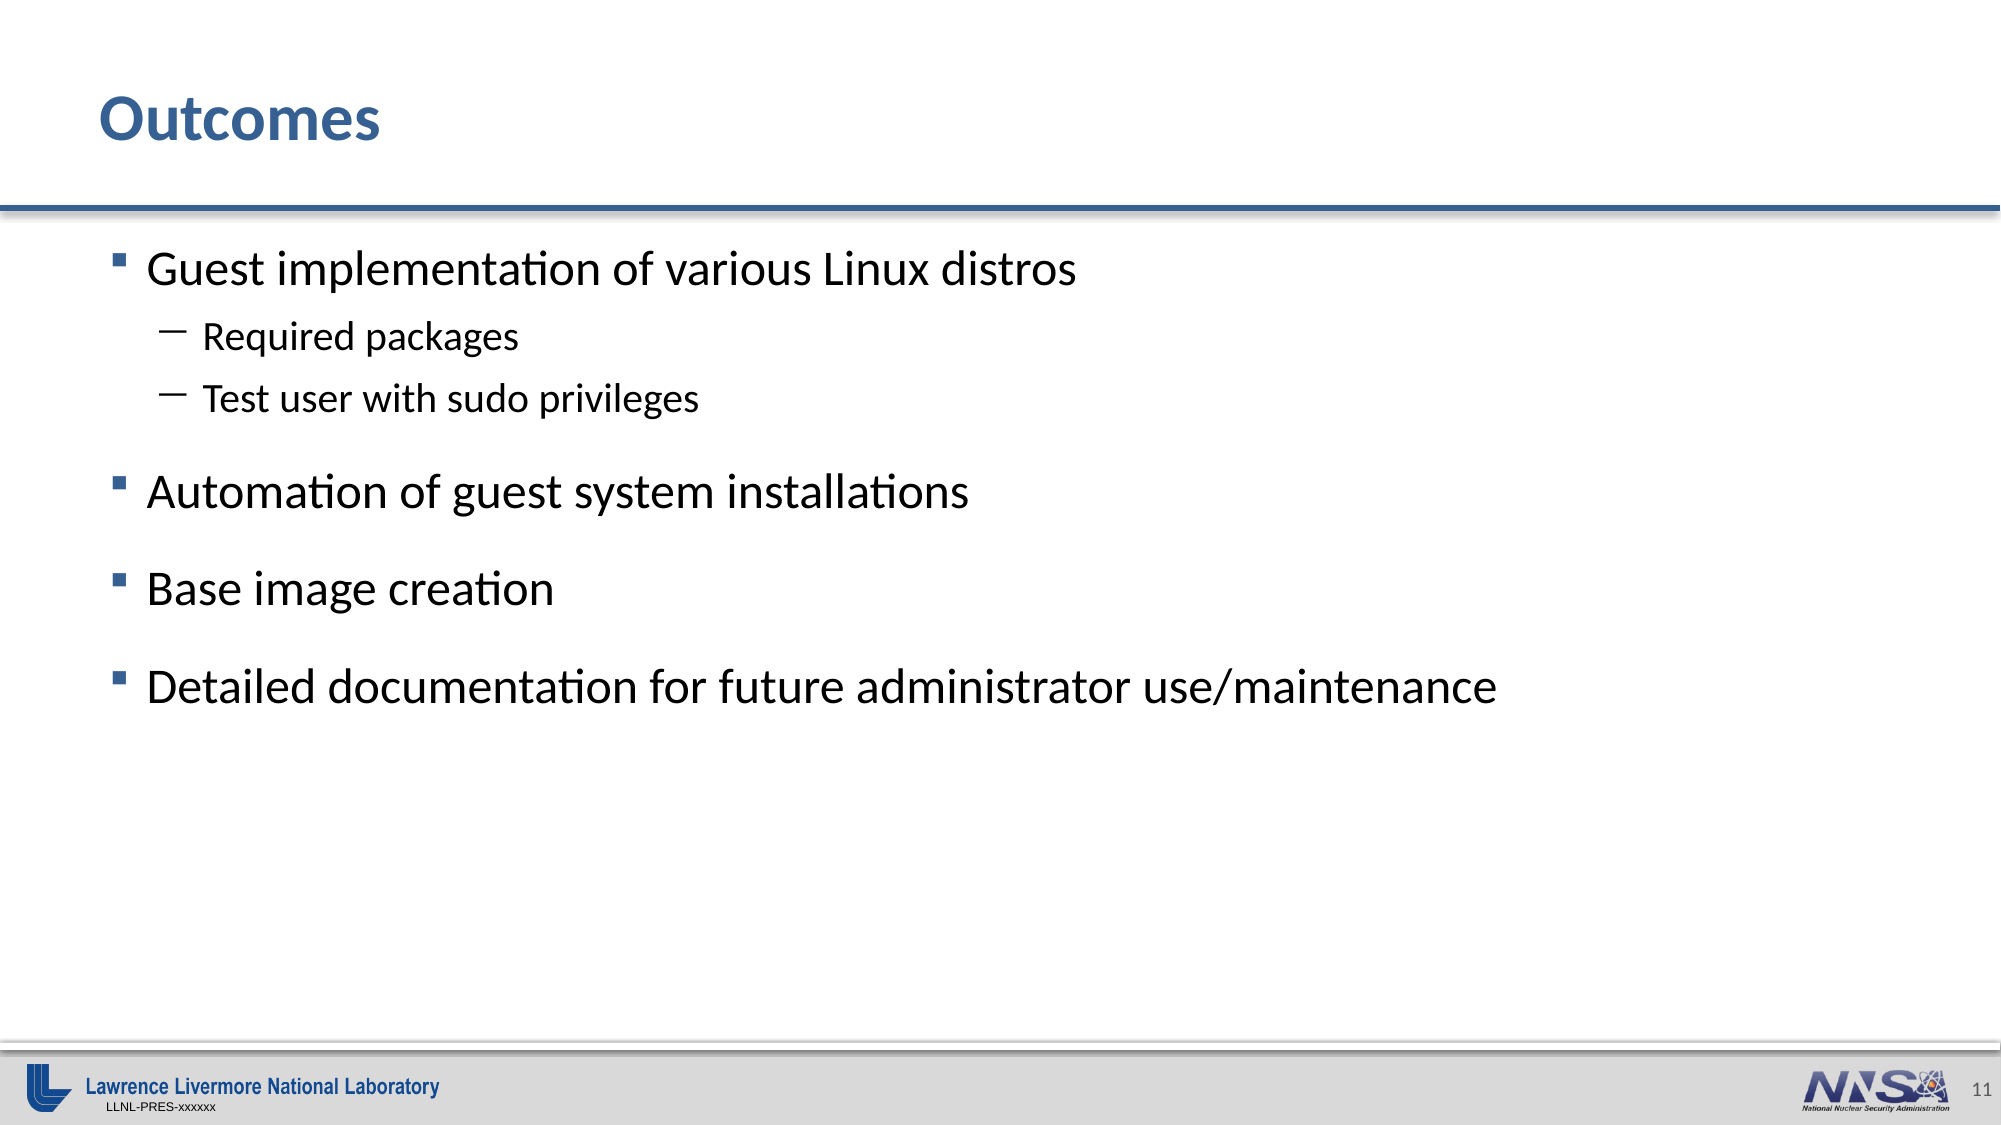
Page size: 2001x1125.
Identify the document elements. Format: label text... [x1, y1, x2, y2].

picture [1795, 1057, 1956, 1119]
picture [27, 1064, 478, 1112]
title Outcomes [99, 36, 1900, 202]
text_box Guest implementation of various Linux distros Required packages Test user with sudo privileges Automation of guest system installations Base image creation Detailed documentation for future administrator use/maintenance [99, 235, 1898, 1037]
